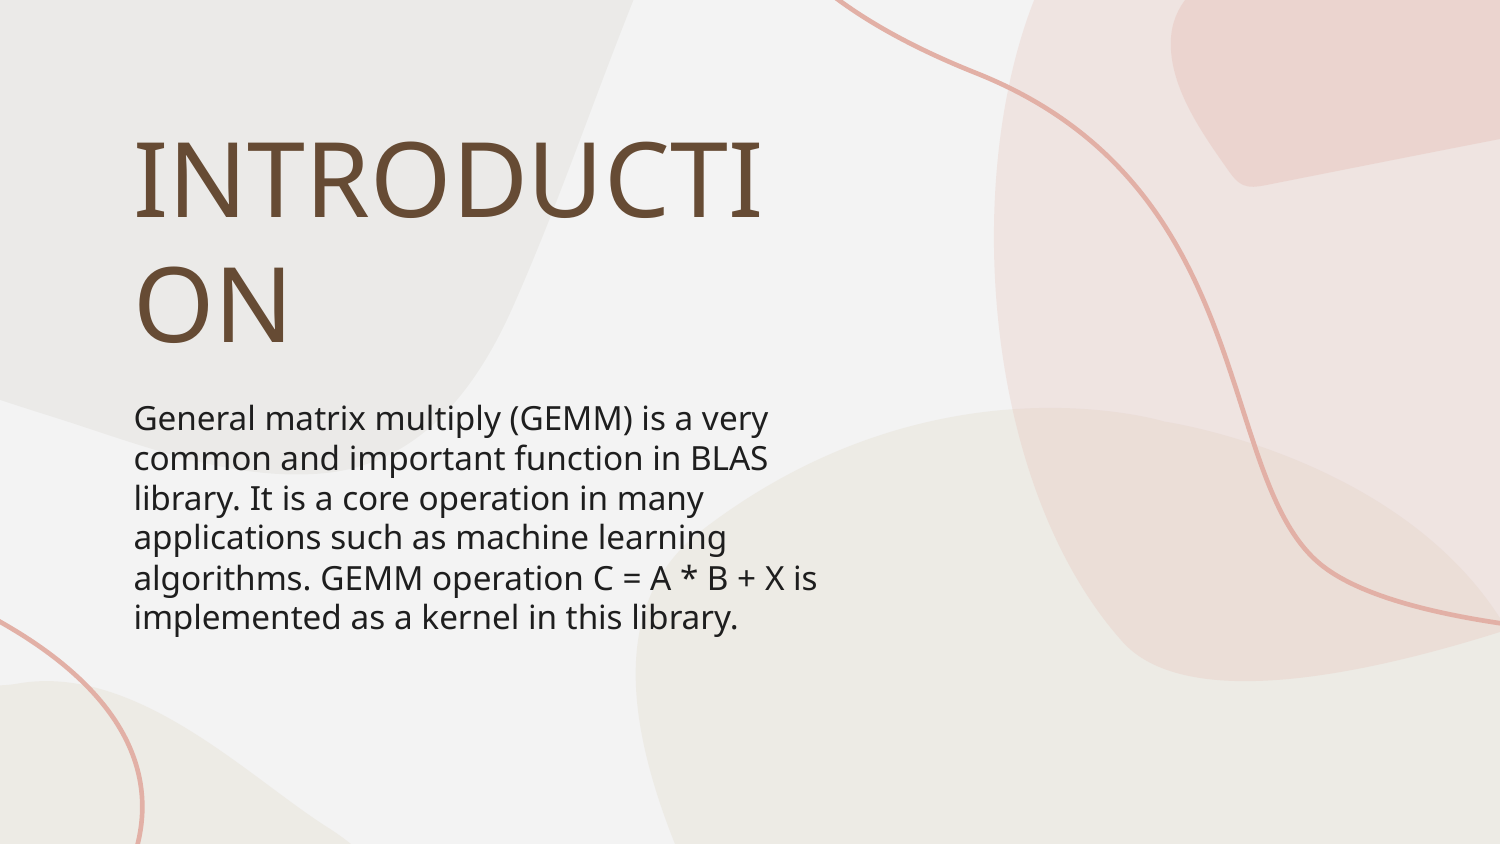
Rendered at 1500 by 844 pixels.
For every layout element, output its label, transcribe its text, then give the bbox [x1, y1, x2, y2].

subtitle General matrix multiply (GEMM) is a very common and important function in BLAS library. It is a core operation in many applications such as machine learning algorithms. GEMM operation C = A * B + X is implemented as a kernel in this library. [118, 381, 851, 720]
title INTRODUCTION [118, 226, 859, 379]
